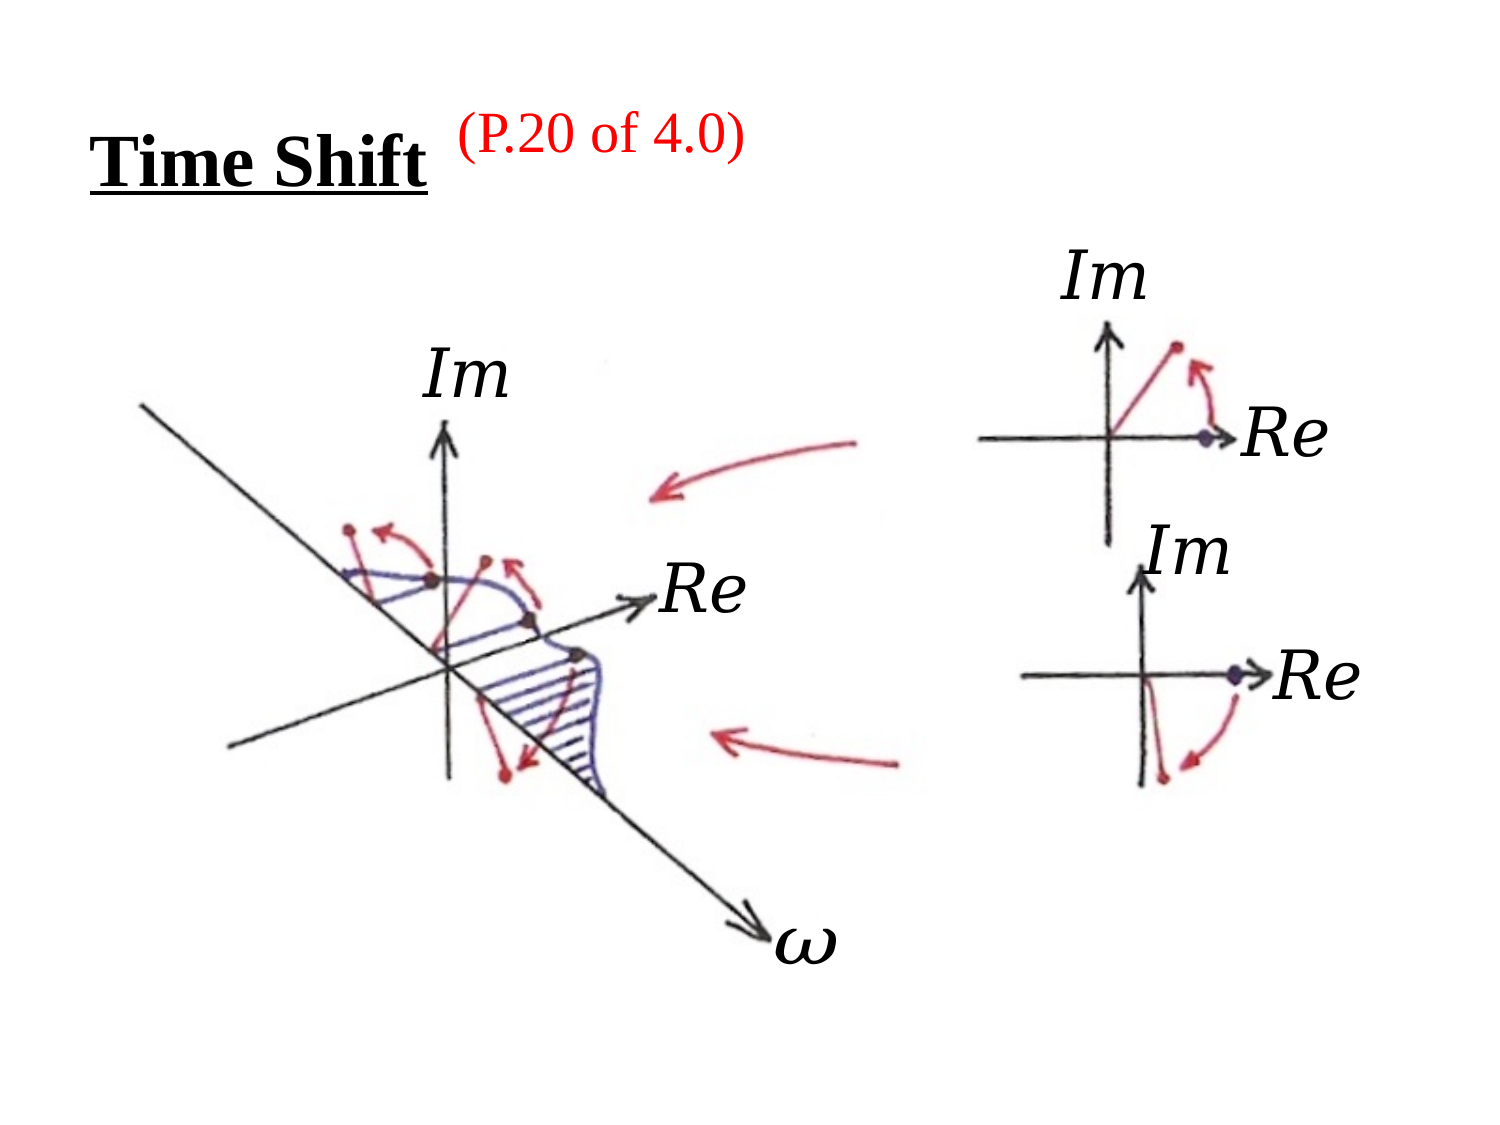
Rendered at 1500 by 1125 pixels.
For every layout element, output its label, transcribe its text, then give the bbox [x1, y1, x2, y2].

picture [115, 315, 1294, 965]
text_box (P.20 of 4.0) [442, 86, 916, 172]
text_box Time Shift [0, 14, 1500, 210]
